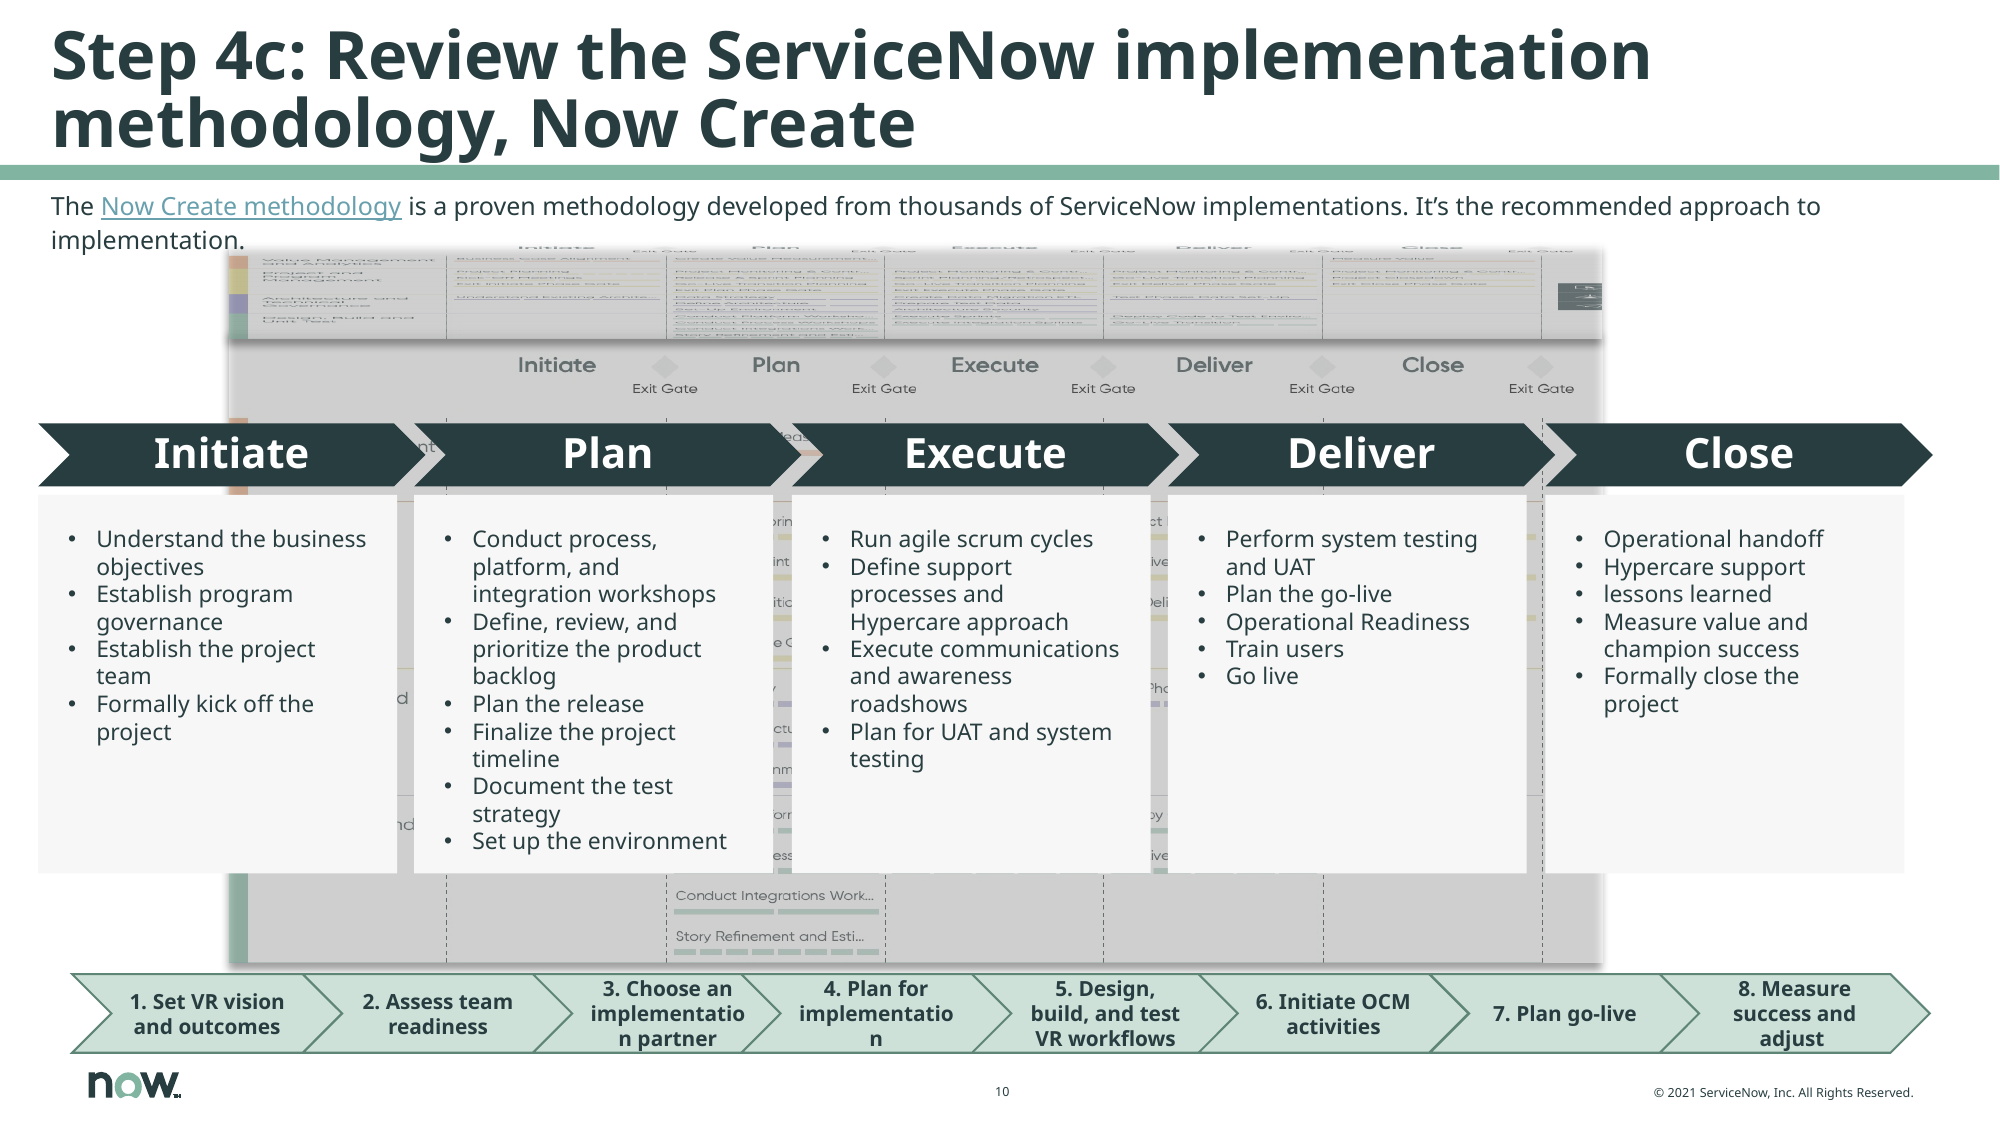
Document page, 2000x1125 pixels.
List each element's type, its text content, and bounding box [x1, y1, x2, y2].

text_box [414, 423, 791, 874]
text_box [1545, 423, 1933, 874]
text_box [38, 423, 414, 874]
text_box [0, 164, 2000, 181]
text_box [1167, 423, 1545, 874]
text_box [791, 423, 1167, 874]
picture [228, 242, 1603, 423]
title Step 4c: Review the ServiceNow implementation methodology, Now Create [36, 51, 1964, 162]
text_box The Now Create methodology is a proven methodology developed from thousands of ServiceNow implementations. It’s the recommended approach to implementation. [36, 183, 1976, 263]
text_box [72, 974, 1930, 1053]
picture [229, 874, 1603, 963]
